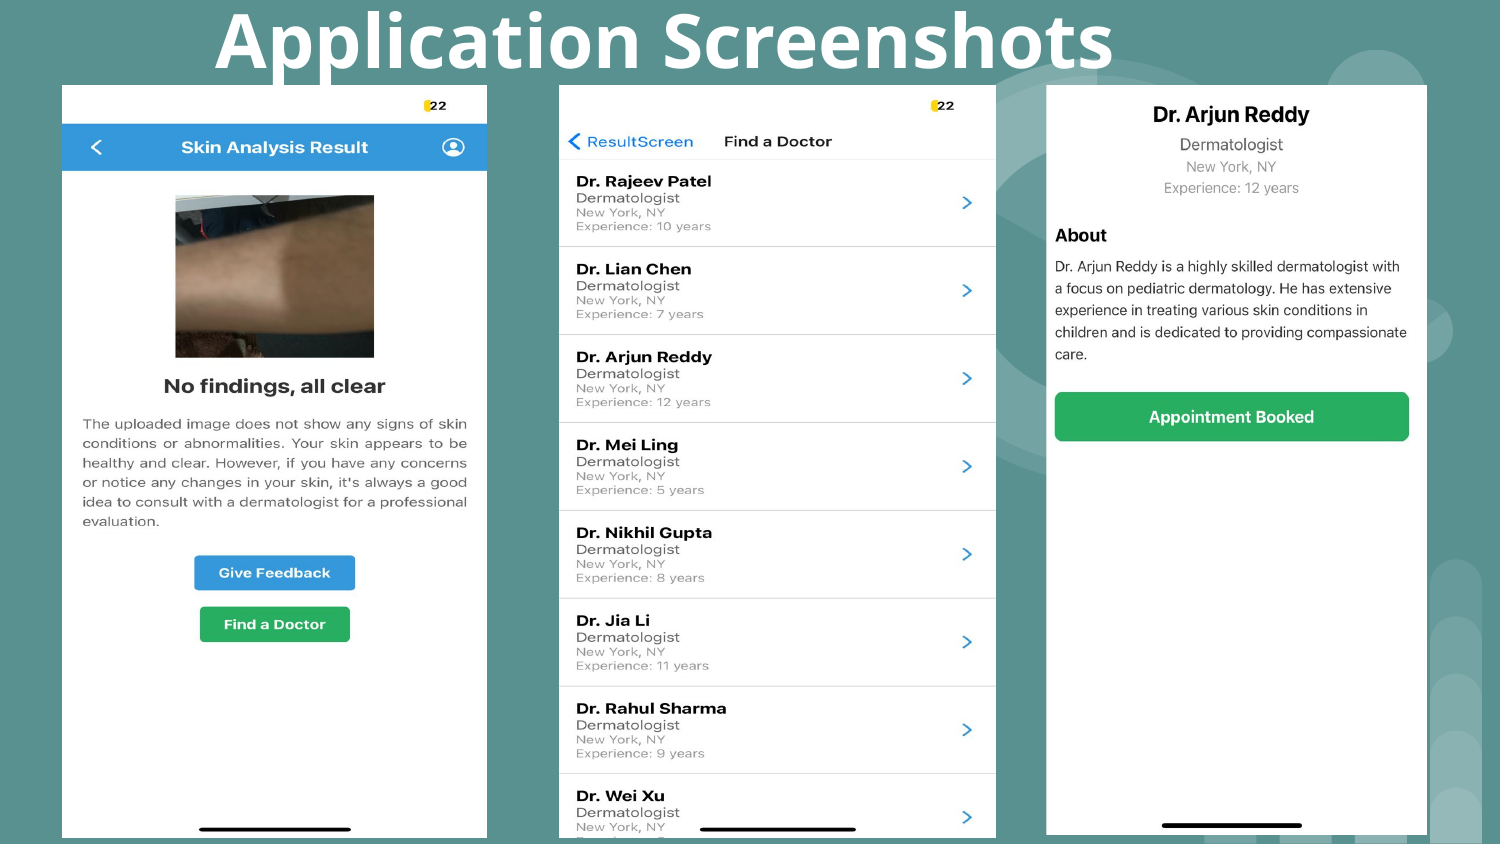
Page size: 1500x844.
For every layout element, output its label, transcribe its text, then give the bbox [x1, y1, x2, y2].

title Application Screenshots [200, 0, 1500, 192]
picture [558, 85, 996, 838]
picture [62, 85, 487, 838]
picture [1046, 85, 1437, 844]
